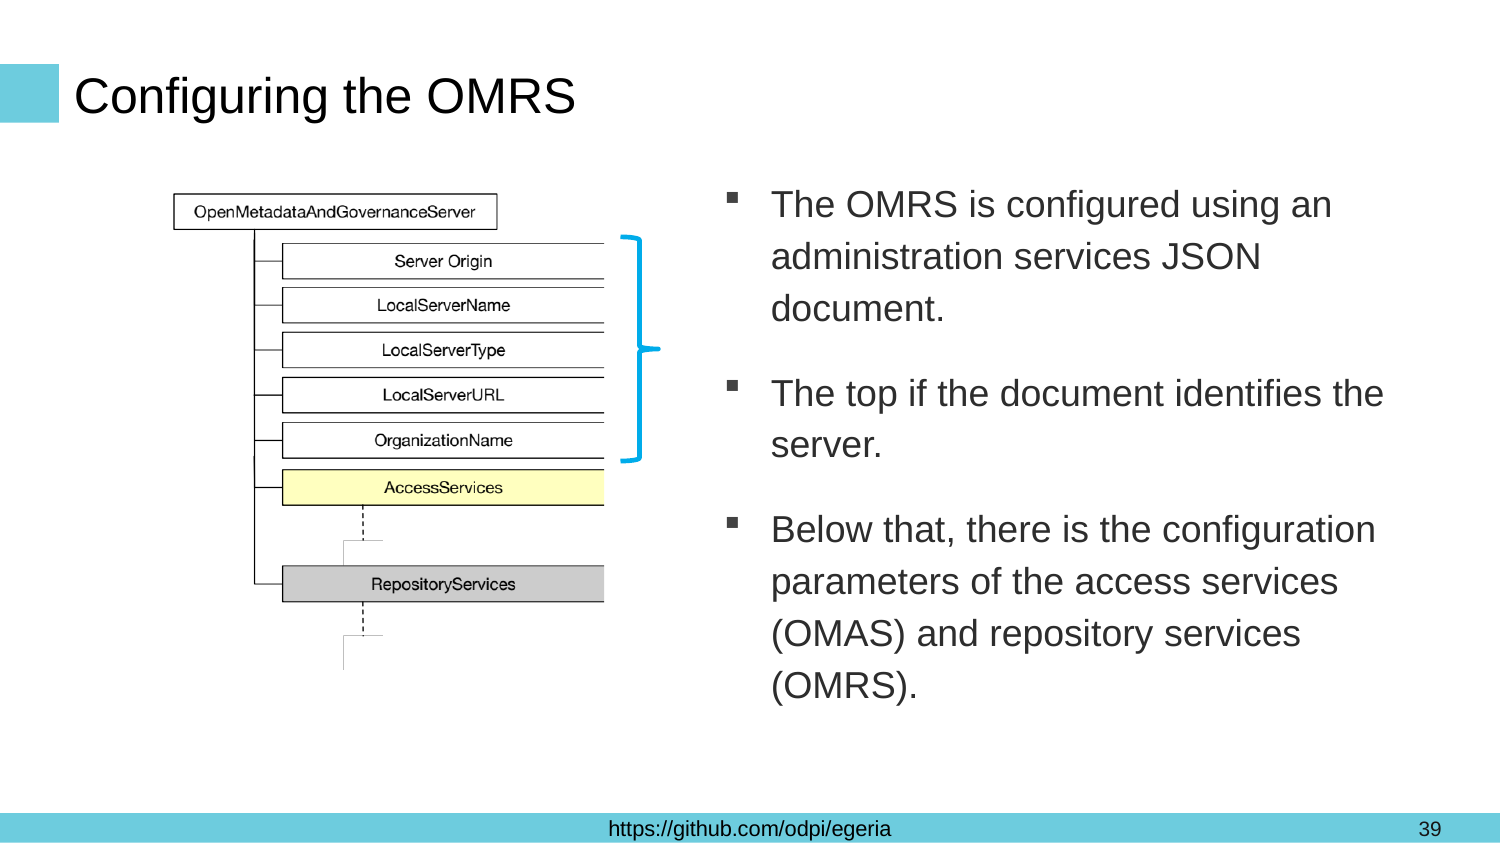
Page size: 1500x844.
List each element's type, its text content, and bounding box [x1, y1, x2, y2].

slide_number 39 [1403, 813, 1494, 843]
title Configuring the OMRS [58, 46, 1449, 140]
list The OMRS is configured using an administration services JSON document. The top if the document identifies the server. Below that, there is the configuration parameters of the access services (OMAS) and repository services (OMRS). [708, 158, 1449, 750]
picture [172, 192, 605, 671]
text_box [620, 236, 660, 462]
